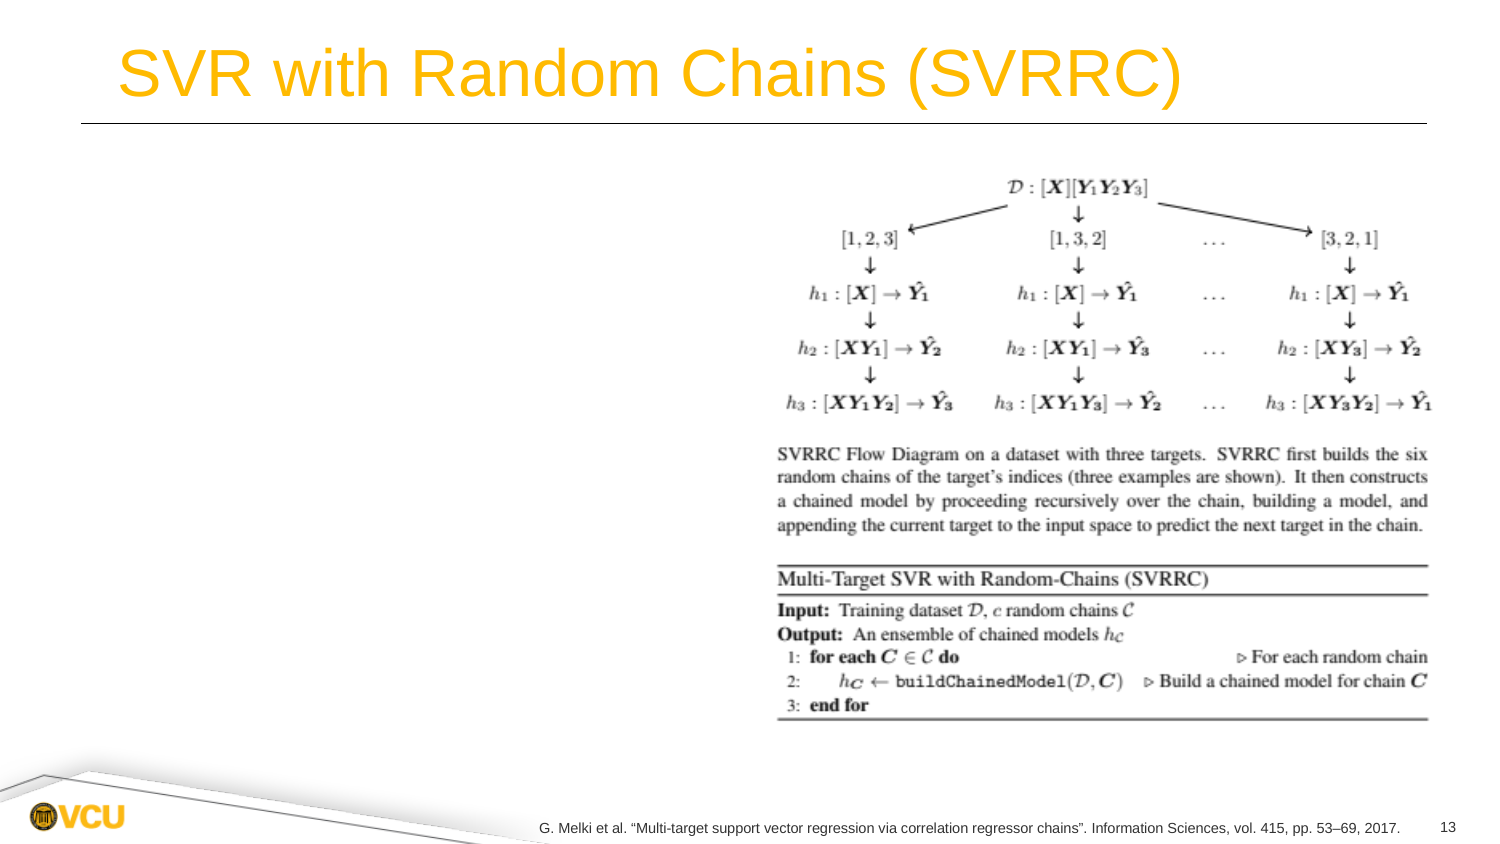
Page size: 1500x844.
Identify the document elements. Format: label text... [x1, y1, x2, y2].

footer G. Melki et al. “Multi-target support vector regression via correlation regressor chains”. Information Sciences, vol. 415, pp. 53–69, 2017. [524, 813, 1436, 844]
title SVR with Random Chains (SVRRC) [103, 31, 1397, 137]
picture [749, 163, 1453, 739]
slide_number 13 [1400, 813, 1472, 841]
